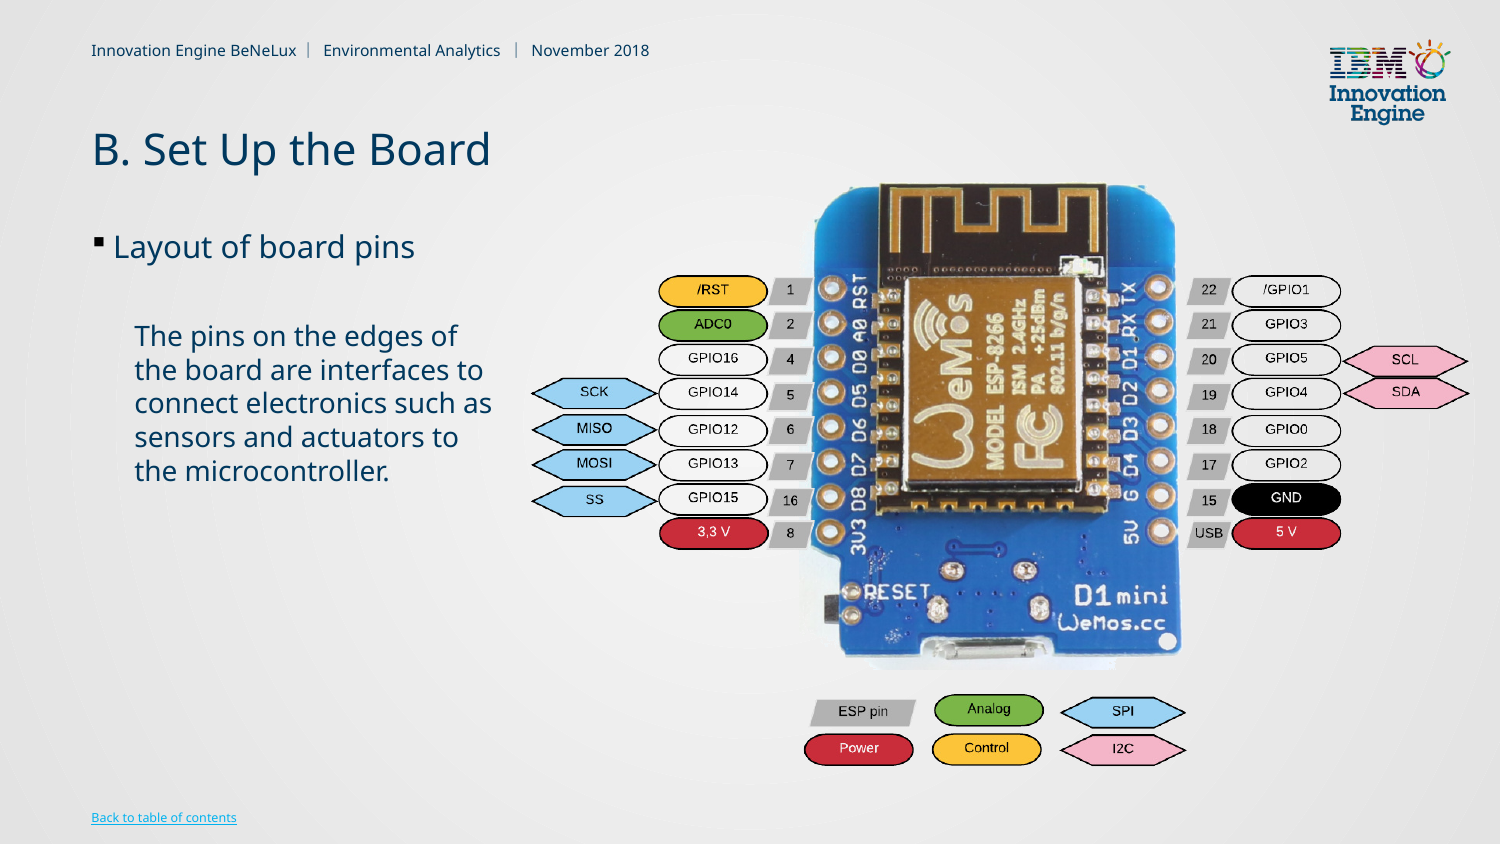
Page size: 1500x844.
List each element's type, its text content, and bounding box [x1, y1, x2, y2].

title B. Set Up the Board [76, 76, 1211, 183]
picture [501, 39, 1499, 796]
picture [150, 812, 155, 822]
list Layout of board pins The pins on the edges of the board are interfaces to connect electronics such as sensors and actuators to the microcontroller. [76, 220, 501, 781]
